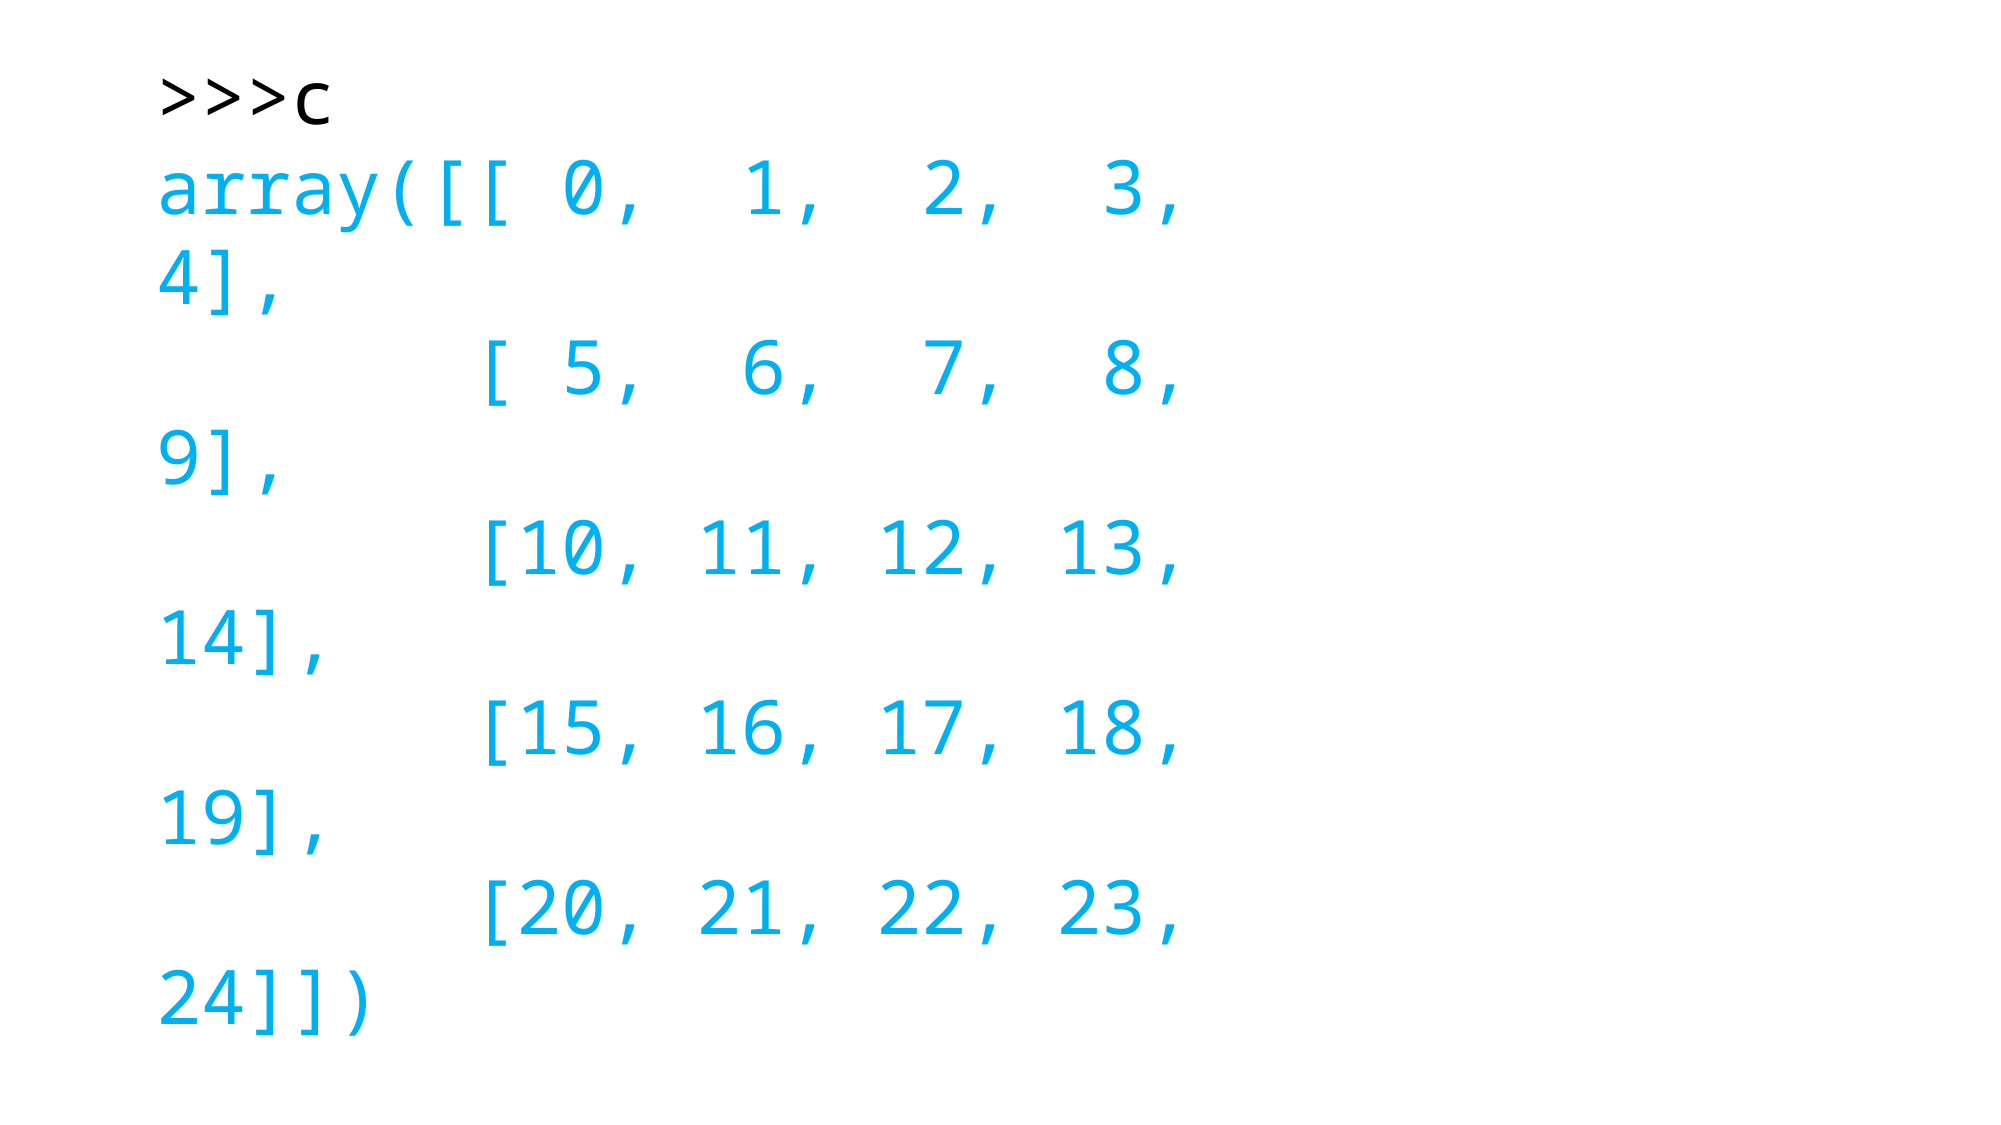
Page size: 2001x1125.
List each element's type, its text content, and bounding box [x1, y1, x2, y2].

text_box >>>c array([[ 0, 1, 2, 3, 4], [ 5, 6, 7, 8, 9], [10, 11, 12, 13, 14], [15, 16, 17, 18, 19], [20, 21, 22, 23, 24]]) >>> c[4,3] >>> c[2,4] [142, 41, 1360, 1125]
